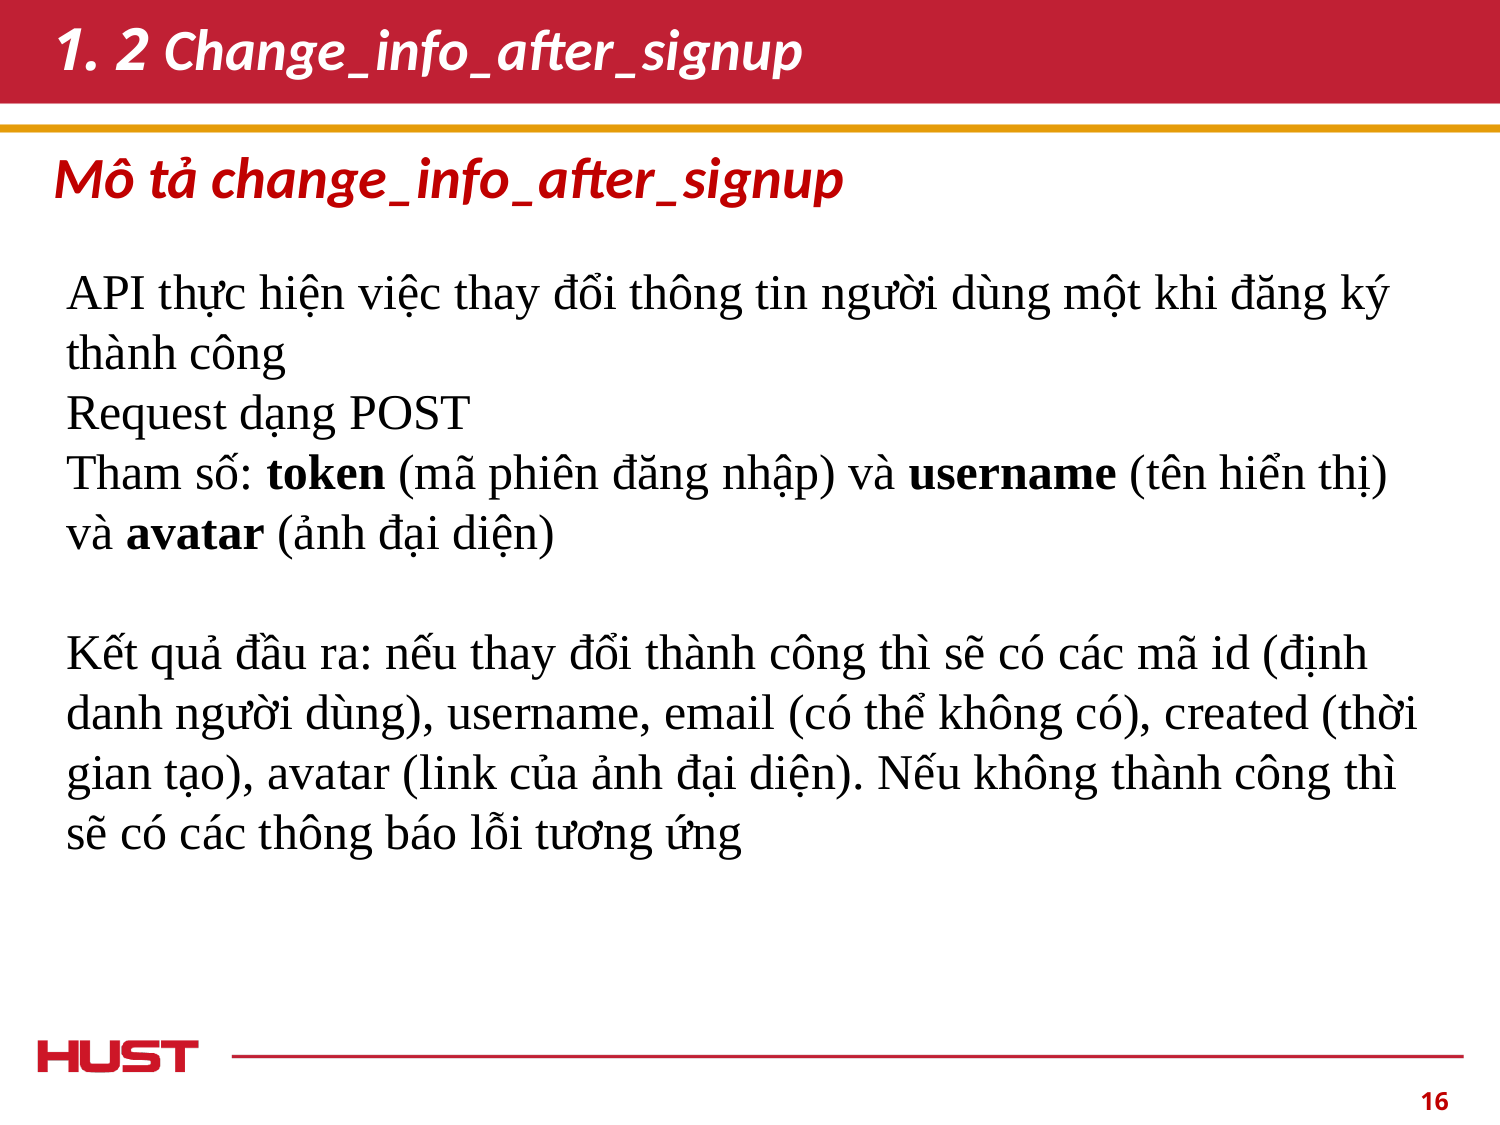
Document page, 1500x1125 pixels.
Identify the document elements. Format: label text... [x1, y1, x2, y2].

text_box API thực hiện việc thay đổi thông tin người dùng một khi đăng ký thành công Request dạng POST Tham số: token (mã phiên đăng nhập) và username (tên hiển thị) và avatar (ảnh đại diện) Kết quả đầu ra: nếu thay đổi thành công thì sẽ có các mã id (định danh người dùng), username, email (có thể không có), created (thời gian tạo), avatar (link của ảnh đại diện). Nếu không thành công thì sẽ có các thông báo lỗi tương ứng [51, 244, 1449, 992]
title 1. 2 Change_info_after_signup [38, 12, 1462, 87]
text_box Mô tả change_info_after_signup [38, 133, 982, 227]
slide_number ‹#› [1126, 1078, 1464, 1125]
picture [0, 0, 1500, 1125]
